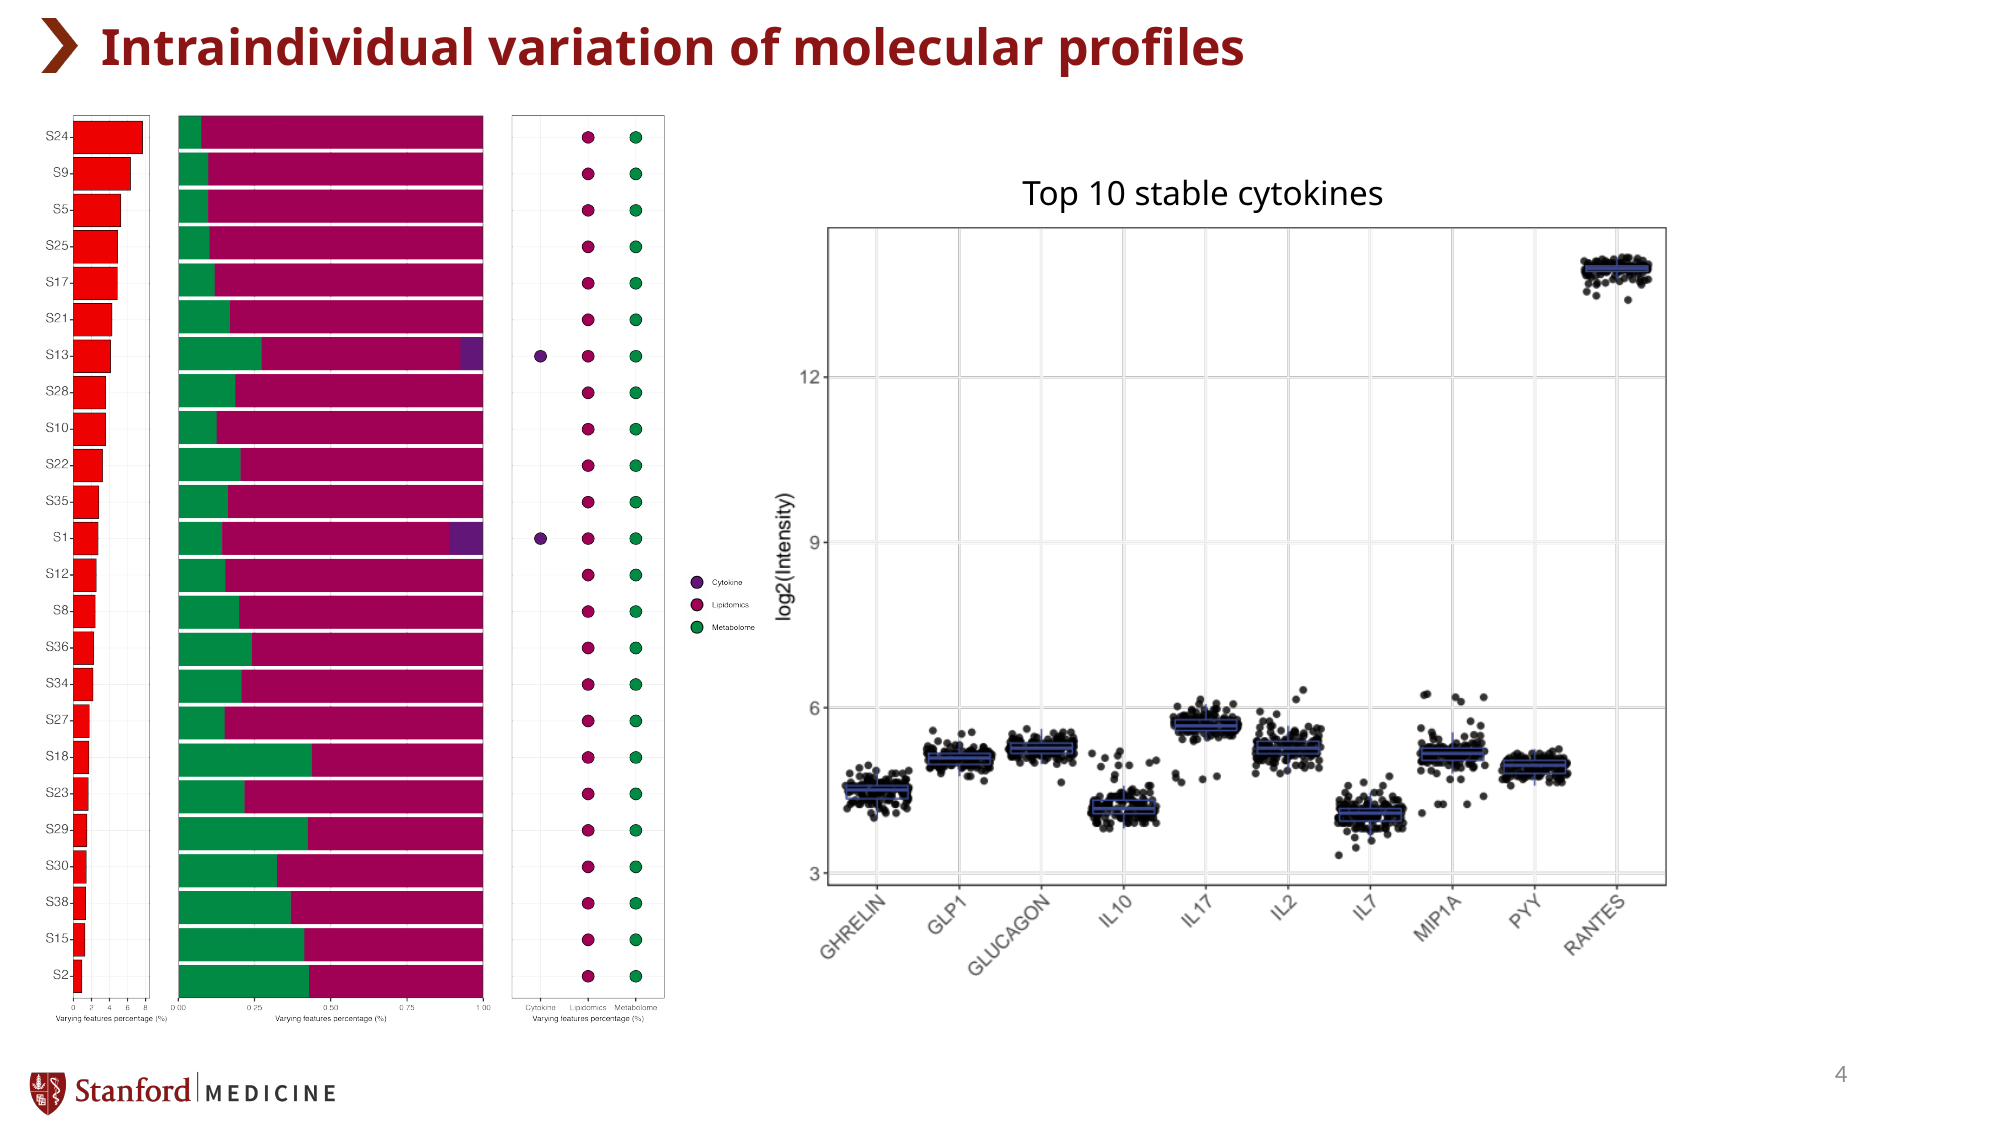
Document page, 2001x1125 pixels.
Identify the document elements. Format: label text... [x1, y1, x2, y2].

picture [767, 220, 1673, 1012]
text_box Top 10 stable cytokines [1007, 164, 1400, 220]
text_box ﻿Intraindividual variation of molecular profiles [86, 8, 2000, 83]
picture [45, 108, 755, 1030]
slide_number 4 [1412, 1042, 1863, 1103]
picture [16, 1054, 352, 1125]
picture [32, 18, 87, 73]
